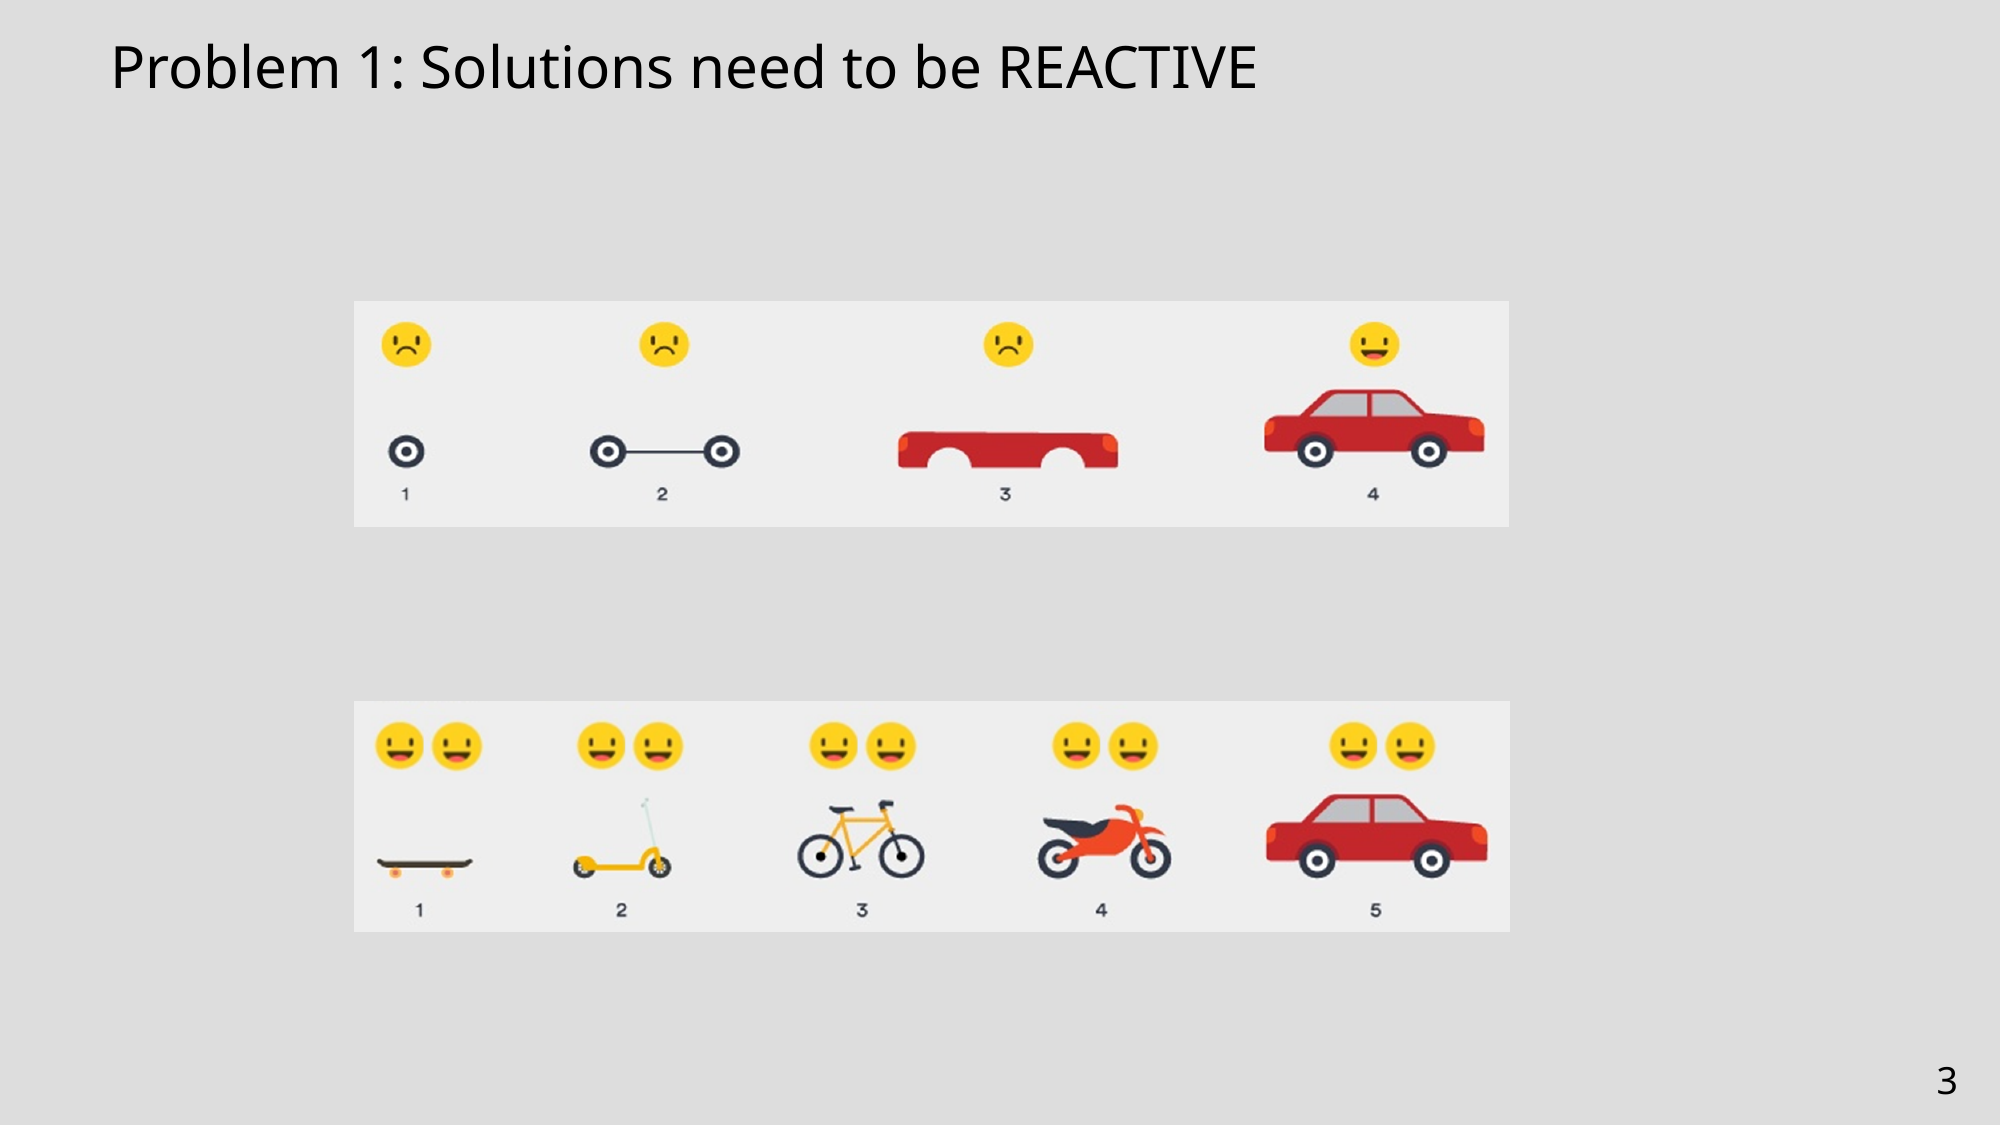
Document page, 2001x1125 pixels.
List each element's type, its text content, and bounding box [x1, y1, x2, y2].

text_box Problem 1: Solutions need to be REACTIVE [95, 22, 1845, 108]
text_box 3 [1910, 1049, 1985, 1110]
picture [354, 301, 1509, 527]
picture [354, 701, 1510, 932]
